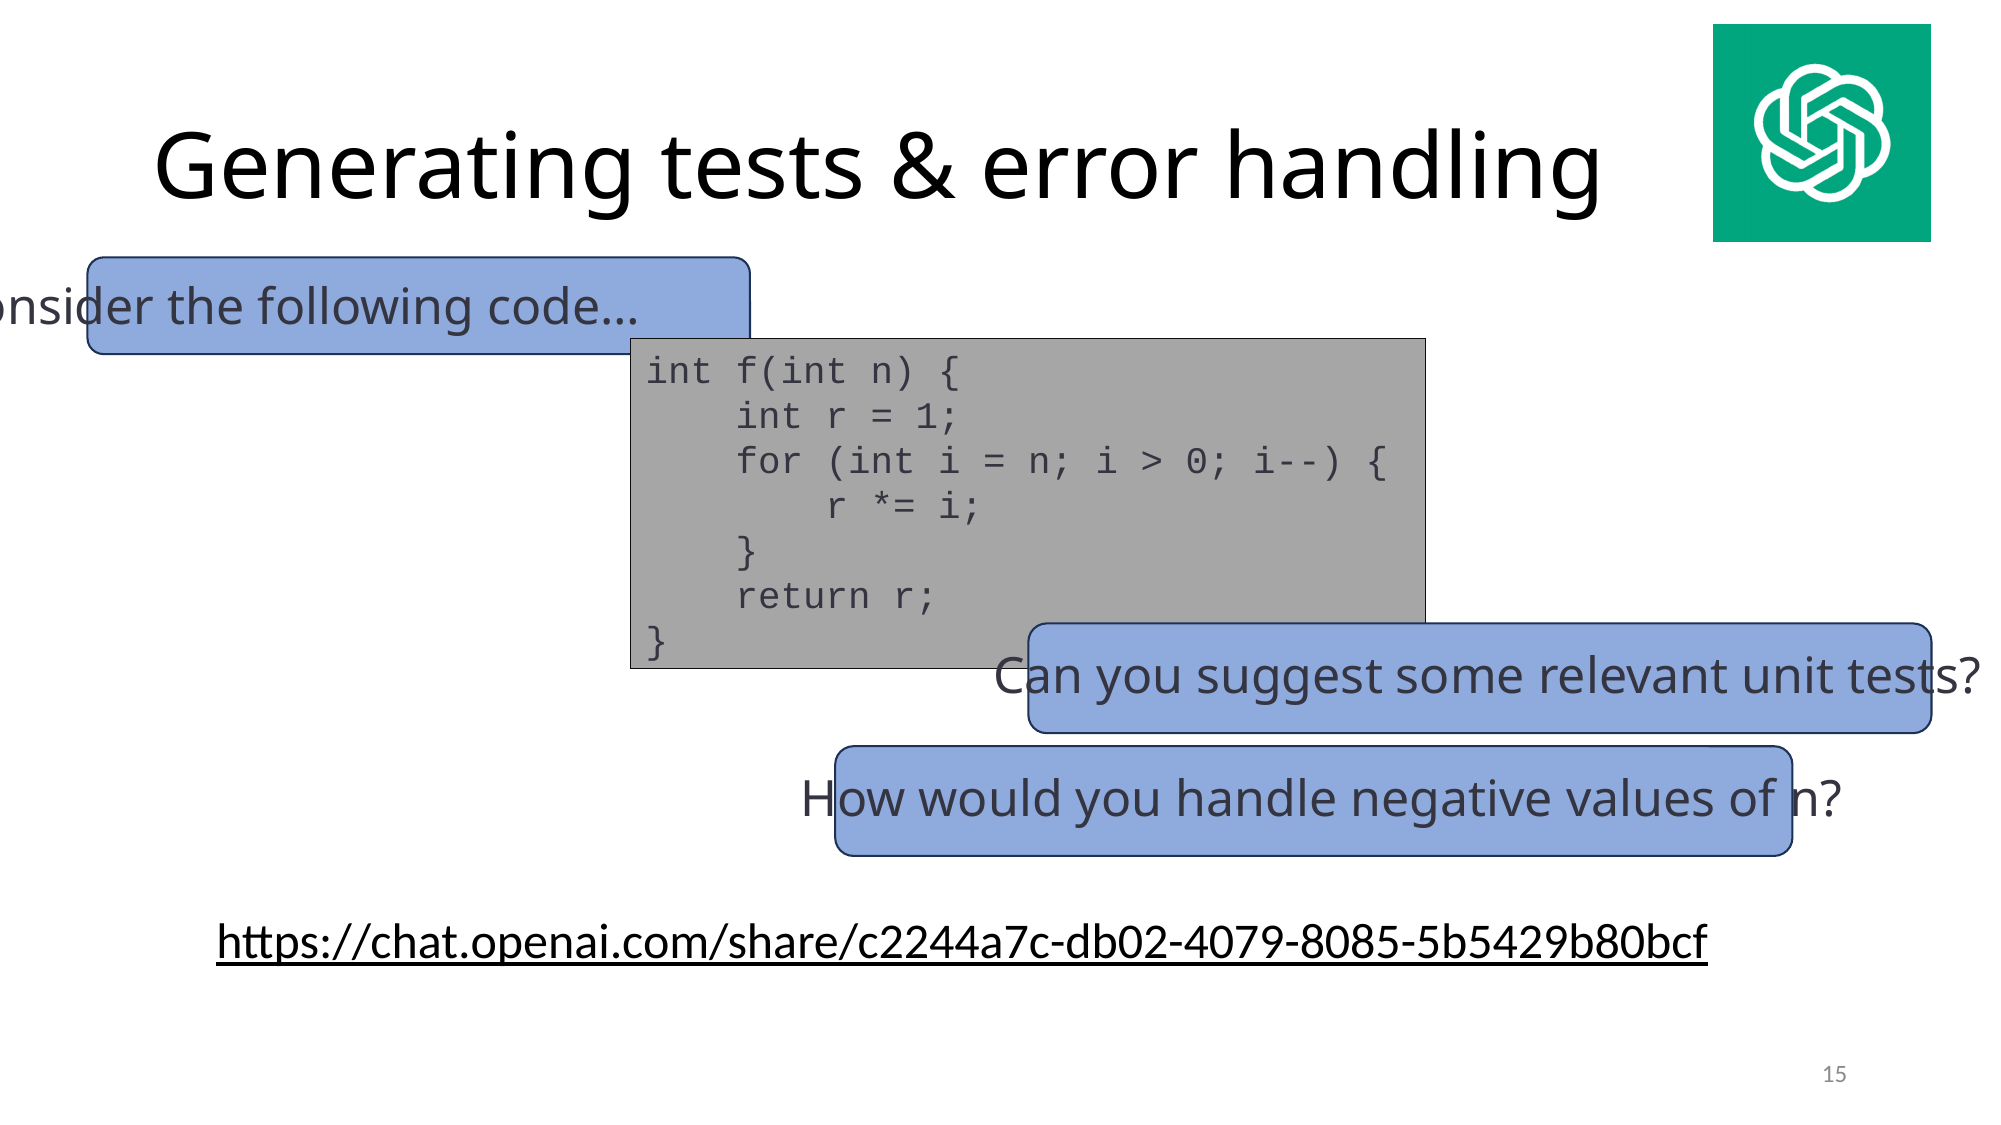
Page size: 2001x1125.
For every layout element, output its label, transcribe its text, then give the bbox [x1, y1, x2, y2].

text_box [1028, 623, 1932, 734]
slide_number 15 [1412, 1042, 1863, 1103]
picture [1713, 24, 1931, 242]
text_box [835, 746, 1793, 856]
text_box https://chat.openai.com/share/c2244a7c-db02-4079-8085-5b5429b80bcf [201, 901, 1735, 977]
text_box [87, 257, 750, 355]
title Generating tests & error handling [137, 59, 1863, 278]
text_box int f(int n) { int r = 1; for (int i = n; i > 0; i--) { r *= i; } return r; } [630, 338, 1426, 669]
